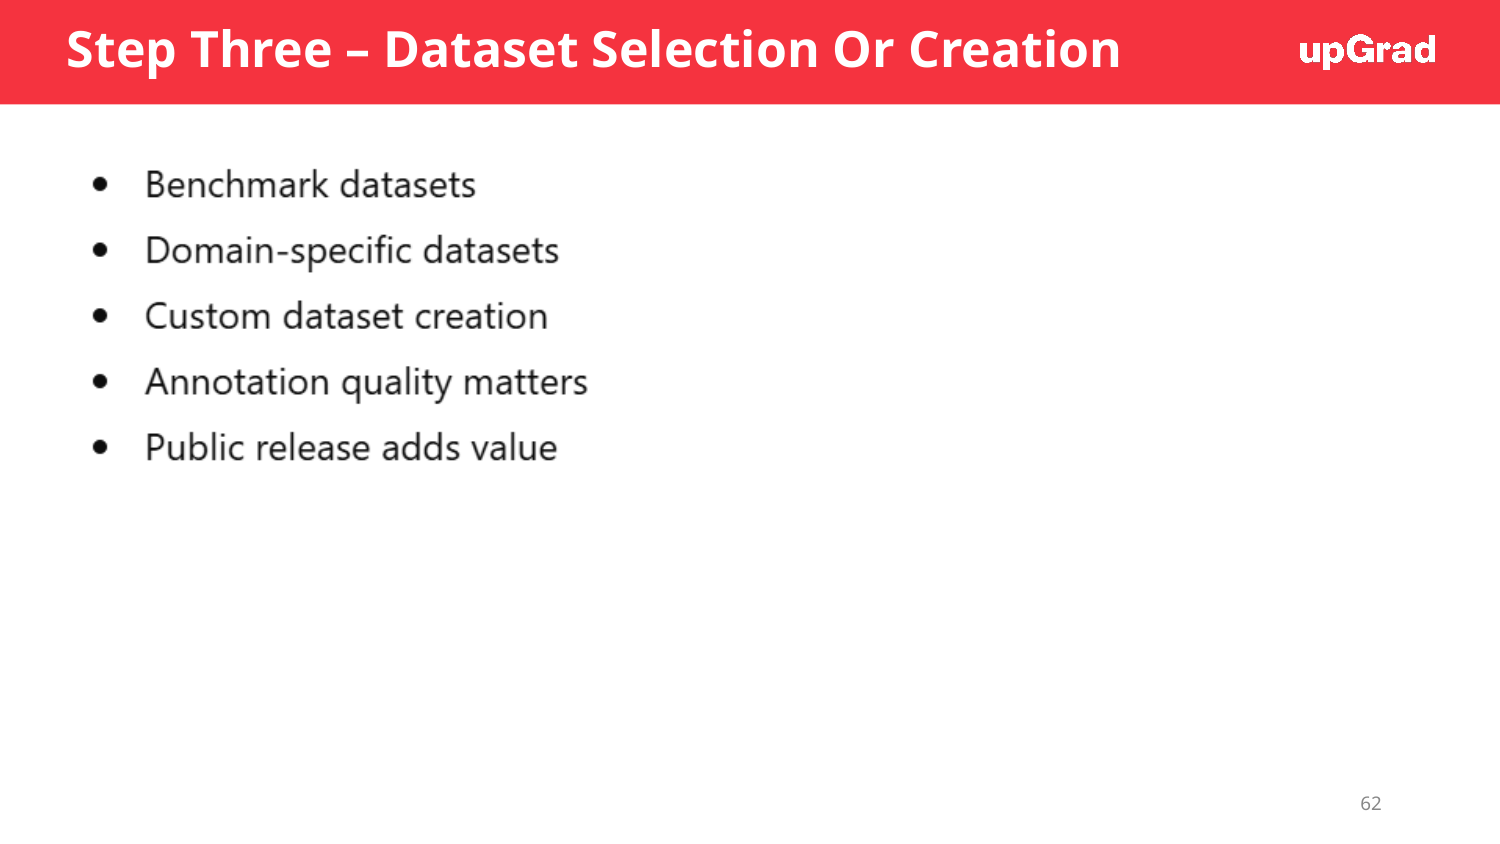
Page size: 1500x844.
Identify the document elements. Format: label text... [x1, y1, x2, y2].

slide_number 62 [1059, 782, 1397, 827]
picture [51, 148, 1001, 534]
title Step Three – Dataset Selection Or Creation [51, 20, 1278, 83]
picture [1300, 34, 1435, 70]
